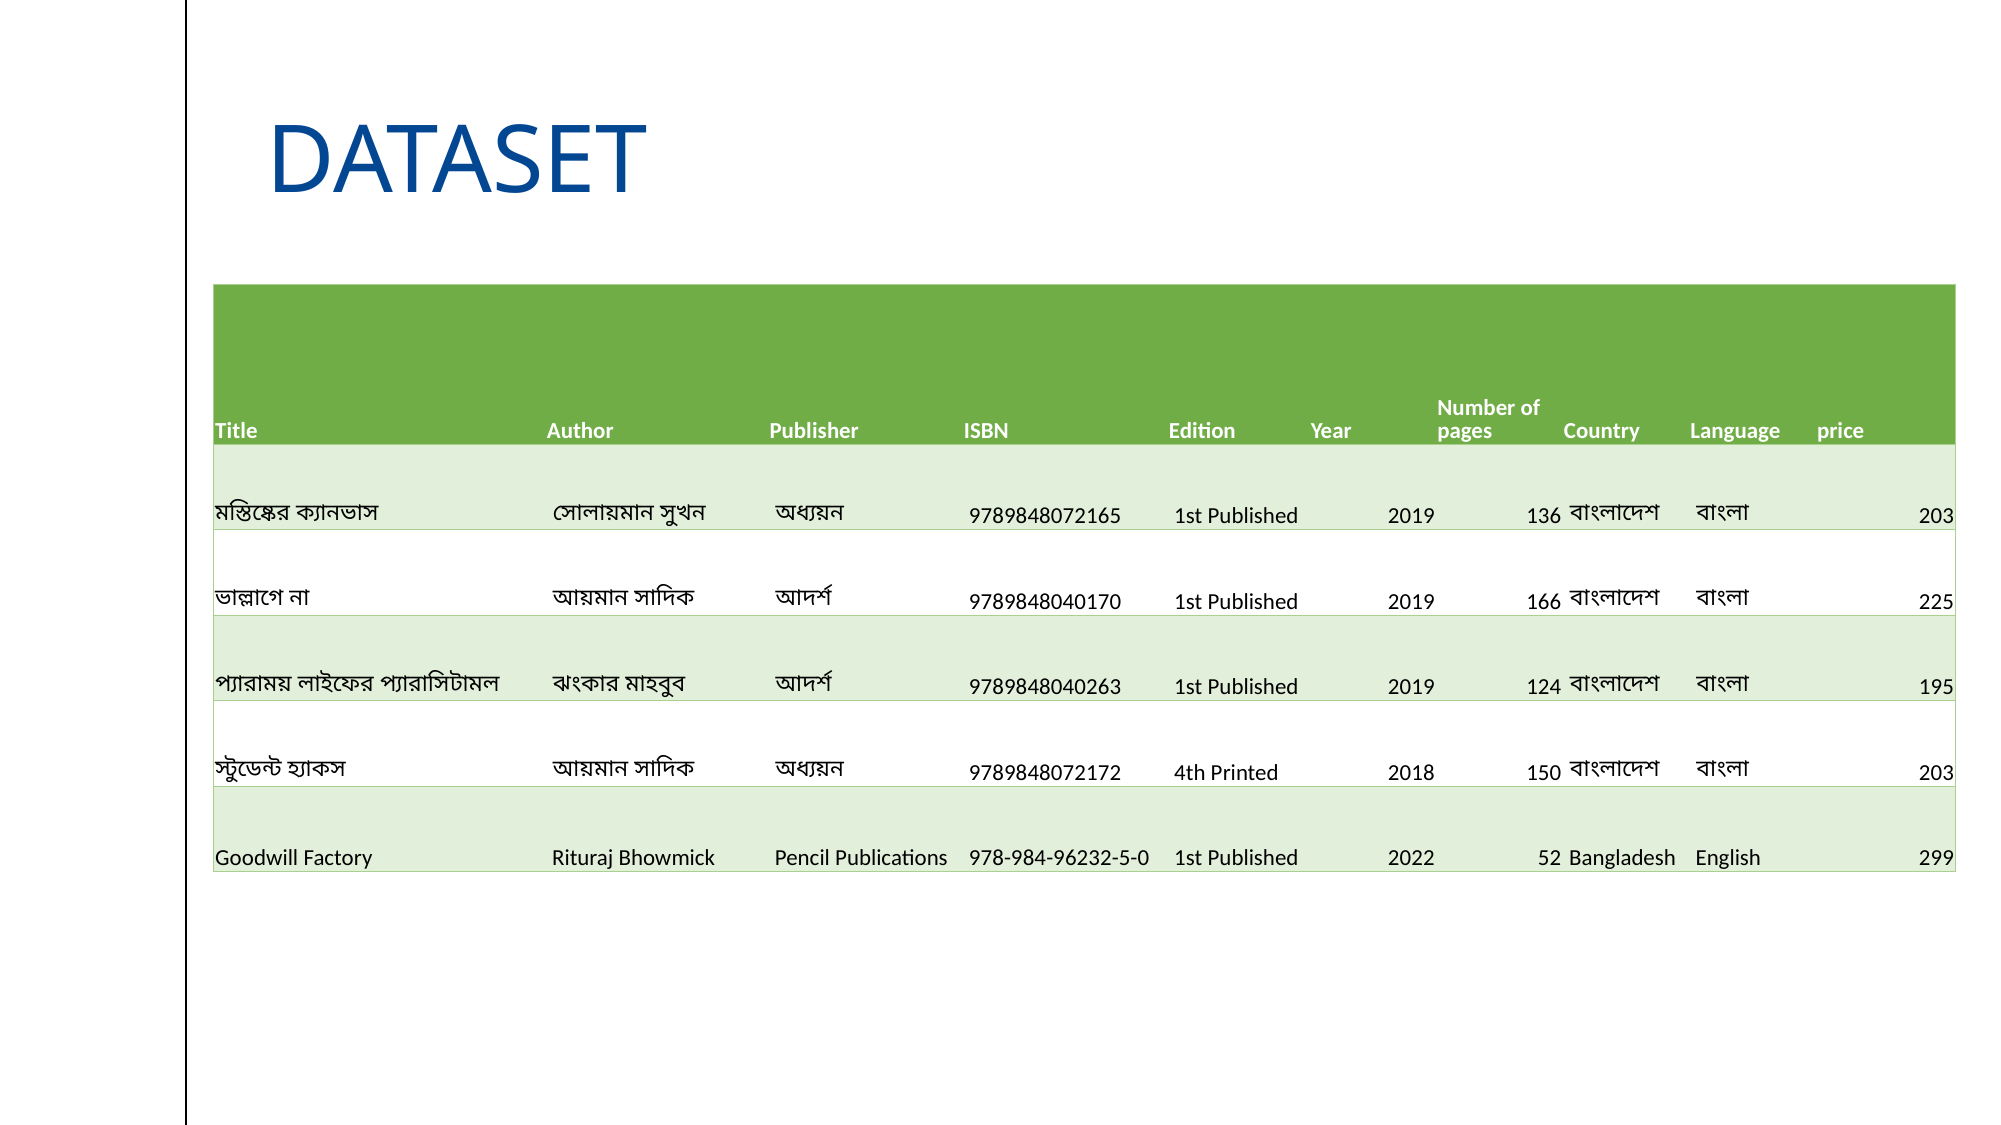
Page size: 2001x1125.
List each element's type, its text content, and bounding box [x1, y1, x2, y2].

table_cell অধ্যয়ন [768, 701, 963, 786]
table_cell ভাল্লাগে না [214, 530, 546, 615]
table_cell English [1689, 787, 1816, 871]
table_cell অধ্যয়ন [768, 445, 963, 529]
table_cell 1st Published [1168, 530, 1310, 615]
table_cell আদর্শ [768, 616, 963, 700]
table_header Edition [1168, 285, 1310, 444]
table_cell 52 [1436, 787, 1563, 871]
table_cell 195 [1816, 616, 1955, 700]
table_cell সোলায়মান সুখন [546, 445, 768, 529]
table_header Year [1310, 285, 1436, 444]
table_cell 9789848072172 [963, 701, 1168, 786]
table_cell প্যারাময় লাইফের প্যারাসিটামল [214, 616, 546, 700]
table_cell 299 [1816, 787, 1955, 871]
table_cell 203 [1816, 701, 1955, 786]
table_cell 2019 [1310, 445, 1436, 529]
table_cell বাংলাদেশ [1563, 445, 1689, 529]
table_cell স্টুডেন্ট হ্যাকস [214, 701, 546, 786]
table_cell 136 [1436, 445, 1563, 529]
table_cell 124 [1436, 616, 1563, 700]
table_cell 9789848040263 [963, 616, 1168, 700]
table_cell মস্তিষ্কের ক্যানভাস [214, 445, 546, 529]
table_cell Bangladesh [1563, 787, 1689, 871]
table_cell আয়মান সাদিক [546, 701, 768, 786]
table_cell বাংলাদেশ [1563, 701, 1689, 786]
table_cell বাংলা [1689, 530, 1816, 615]
table_header Number of pages [1436, 285, 1563, 444]
table_cell Goodwill Factory [214, 787, 546, 871]
table_cell 1st Published [1168, 616, 1310, 700]
table_cell 166 [1436, 530, 1563, 615]
table_cell 225 [1816, 530, 1955, 615]
table_cell ঝংকার মাহবুব [546, 616, 768, 700]
table_header Title [214, 285, 546, 444]
table_cell Rituraj Bhowmick [546, 787, 768, 871]
table_cell 203 [1816, 445, 1955, 529]
table_cell 1st Published [1168, 787, 1310, 871]
table_cell বাংলা [1689, 616, 1816, 700]
table_header ISBN [963, 285, 1168, 444]
table_cell 2019 [1310, 616, 1436, 700]
table_header Country [1563, 285, 1689, 444]
table_cell বাংলাদেশ [1563, 616, 1689, 700]
table_cell বাংলাদেশ [1563, 530, 1689, 615]
table_cell আয়মান সাদিক [546, 530, 768, 615]
table_cell 9789848040170 [963, 530, 1168, 615]
table_cell 2018 [1310, 701, 1436, 786]
title Dataset [266, 55, 1930, 221]
table_cell 2019 [1310, 530, 1436, 615]
table_header price [1816, 285, 1955, 444]
table_cell 978-984-96232-5-0 [963, 787, 1168, 871]
table_cell Pencil Publications [768, 787, 963, 871]
table_cell 2022 [1310, 787, 1436, 871]
table_cell 4th Printed [1168, 701, 1310, 786]
table_header Author [546, 285, 768, 444]
table_header Language [1689, 285, 1816, 444]
table_header Publisher [768, 285, 963, 444]
table_cell বাংলা [1689, 445, 1816, 529]
table_cell আদর্শ [768, 530, 963, 615]
table_cell 150 [1436, 701, 1563, 786]
table_cell বাংলা [1689, 701, 1816, 786]
table_cell 1st Published [1168, 445, 1310, 529]
table_cell 9789848072165 [963, 445, 1168, 529]
